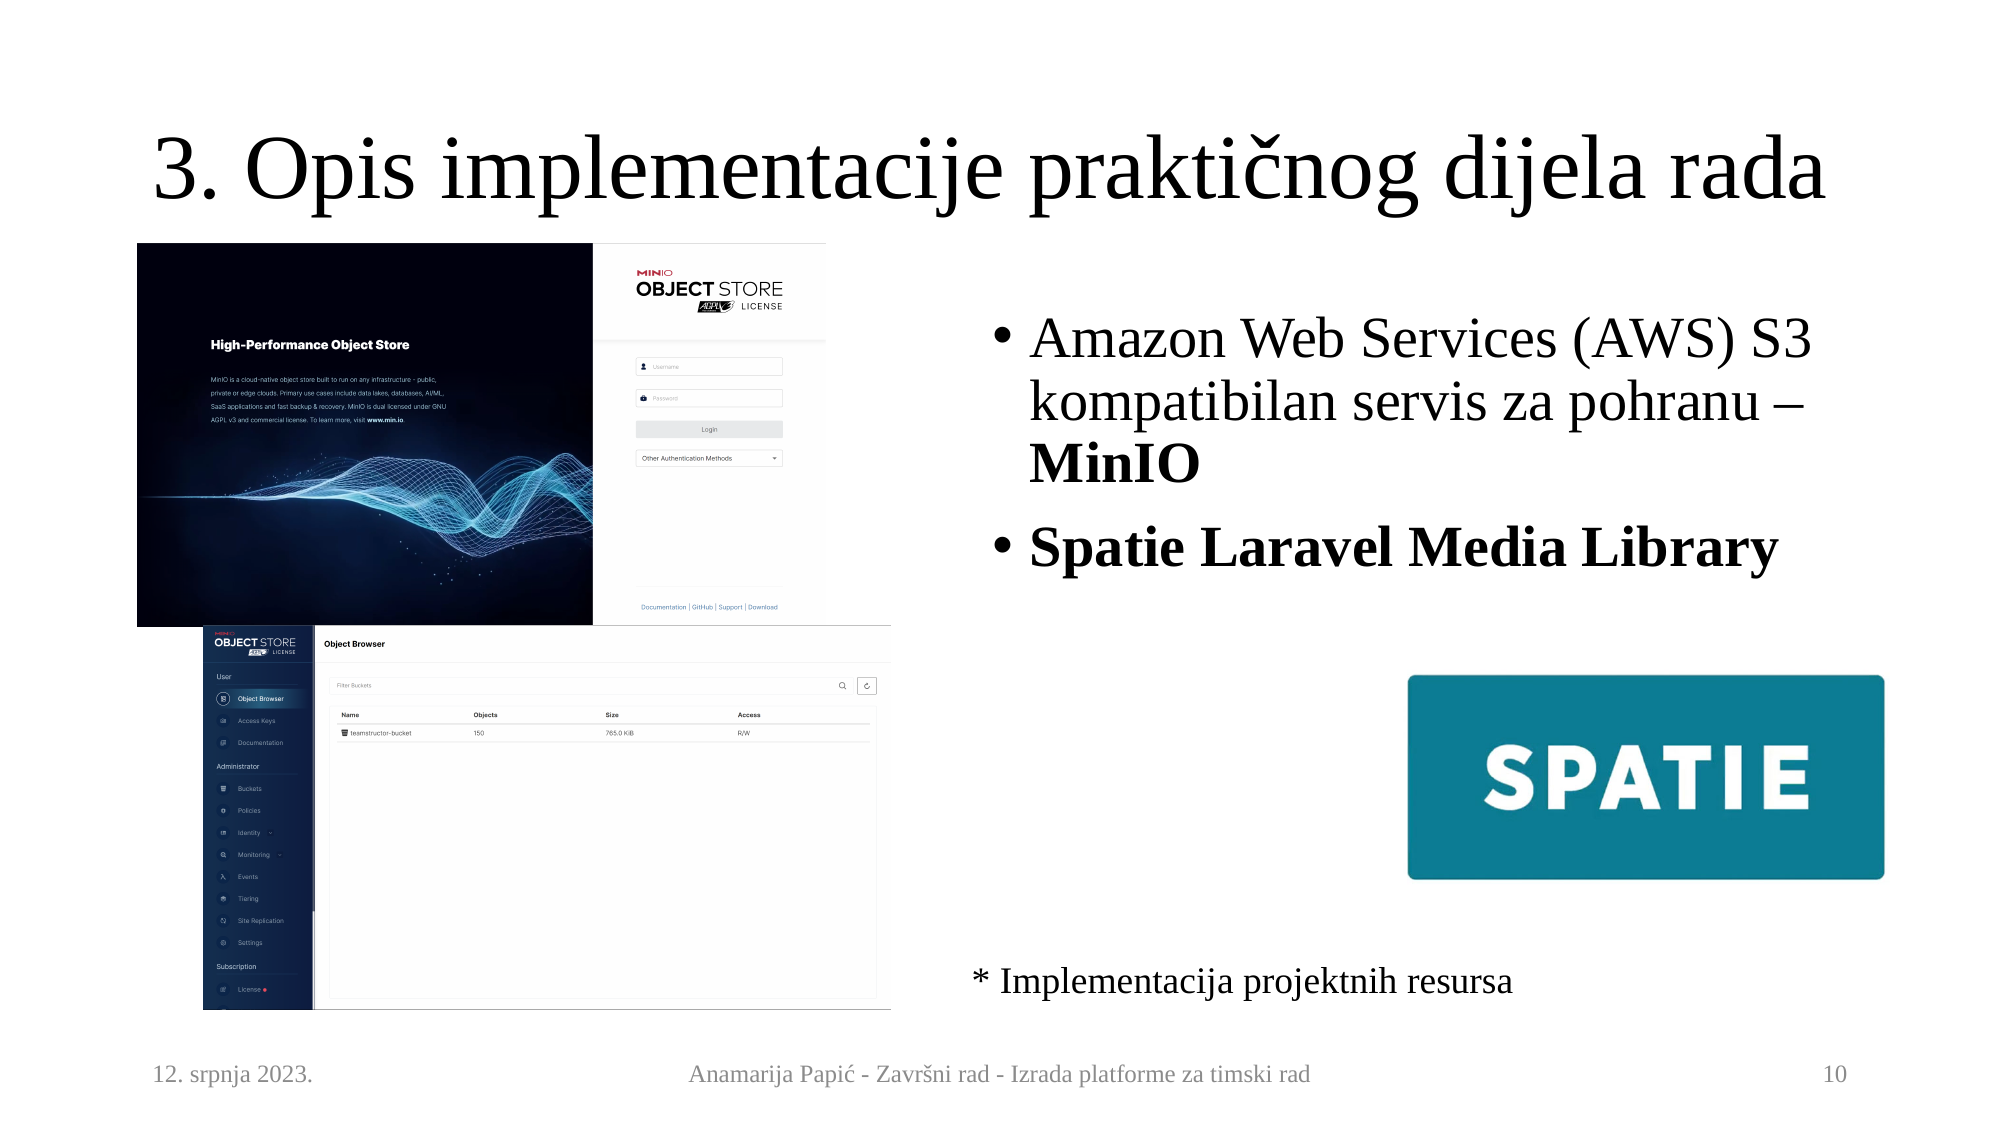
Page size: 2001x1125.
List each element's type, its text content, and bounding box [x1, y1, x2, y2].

list Amazon Web Services (AWS) S3 kompatibilan servis za pohranu – MinIO Spatie Laravel Media Library [977, 299, 1868, 617]
slide_number 10 [1412, 1042, 1863, 1103]
title 3. Opis implementacije praktičnog dijela rada [137, 59, 1863, 278]
picture [1402, 665, 1890, 886]
slide_number 12. srpnja 2023. [137, 1042, 588, 1103]
footer Anamarija Papić - Završni rad - Izrada platforme za timski rad [662, 1042, 1338, 1103]
text_box * Implementacija projektnih resursa [956, 948, 1587, 1009]
picture [137, 243, 891, 1010]
